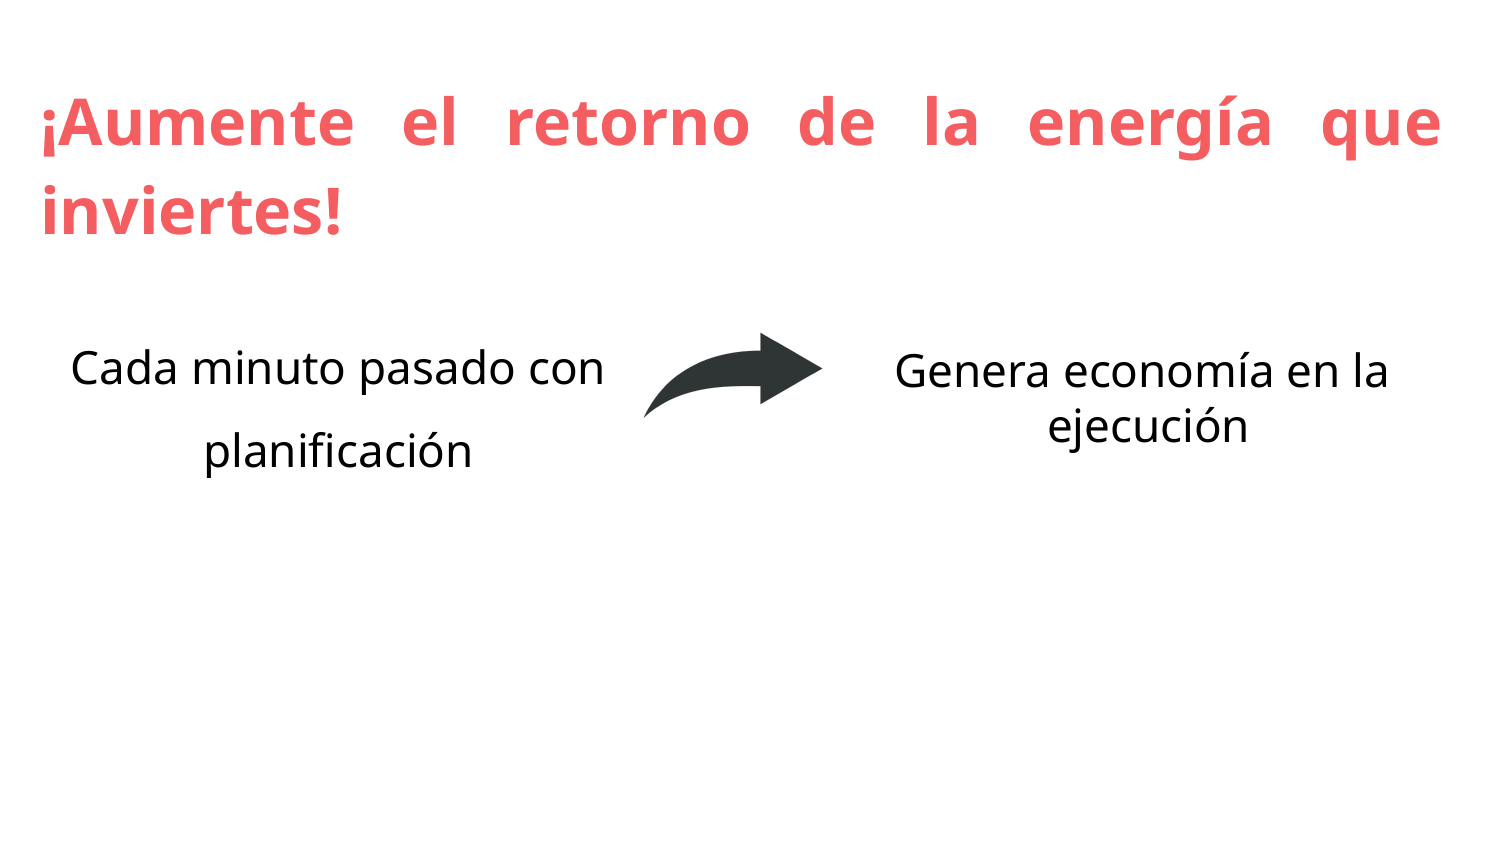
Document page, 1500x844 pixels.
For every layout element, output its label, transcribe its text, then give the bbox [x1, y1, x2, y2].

text_box Cada minuto pasado con planificación [0, 296, 678, 495]
text_box Genera economía en la ejecución [834, 326, 1500, 384]
picture [631, 275, 830, 474]
text_box ¡Aumente el retorno de la energía que inviertes! [25, 54, 1459, 177]
